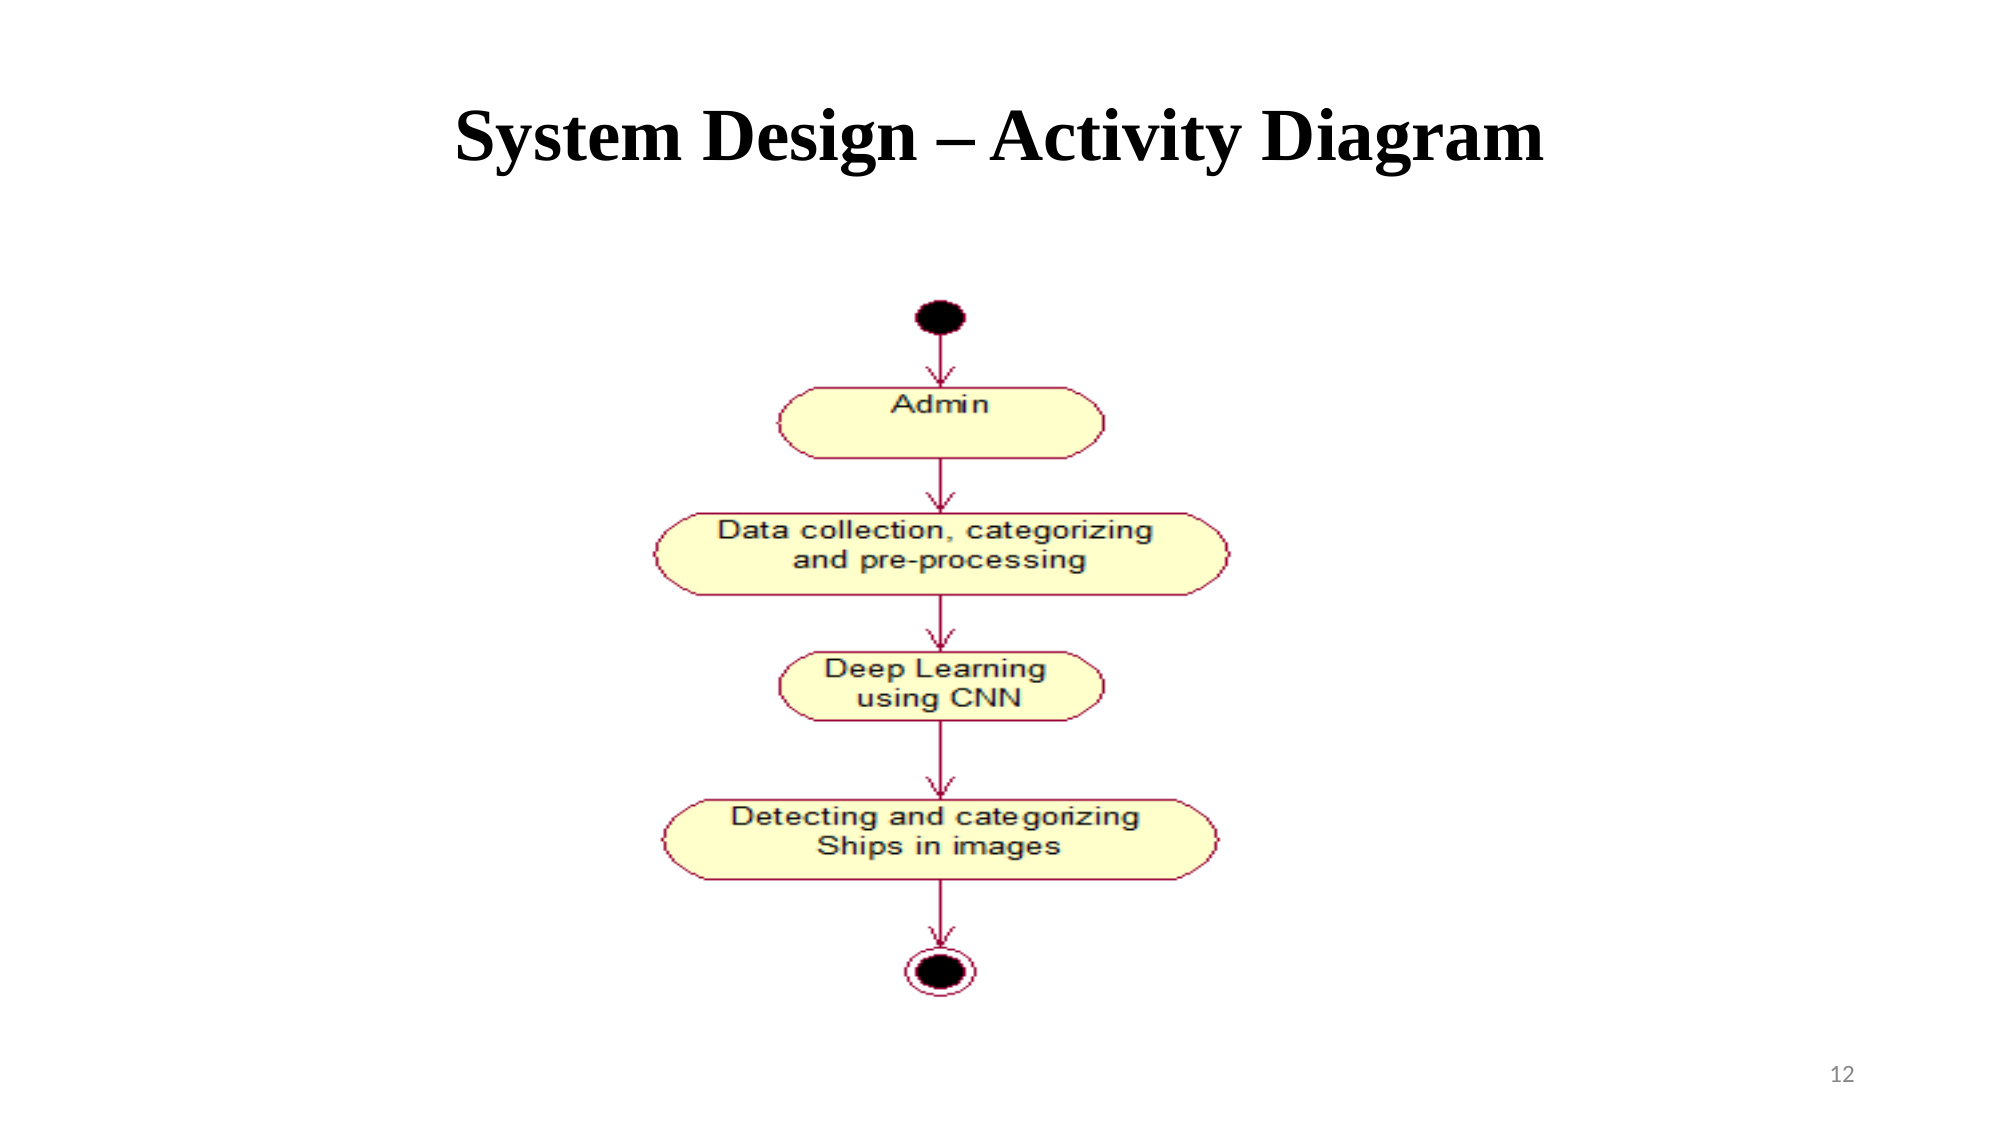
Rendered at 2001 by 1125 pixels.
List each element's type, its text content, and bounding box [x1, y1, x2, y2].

slide_number 12 [1818, 1050, 1863, 1096]
picture [563, 271, 1373, 1048]
text_box System Design – Activity Diagram [382, 78, 1618, 184]
